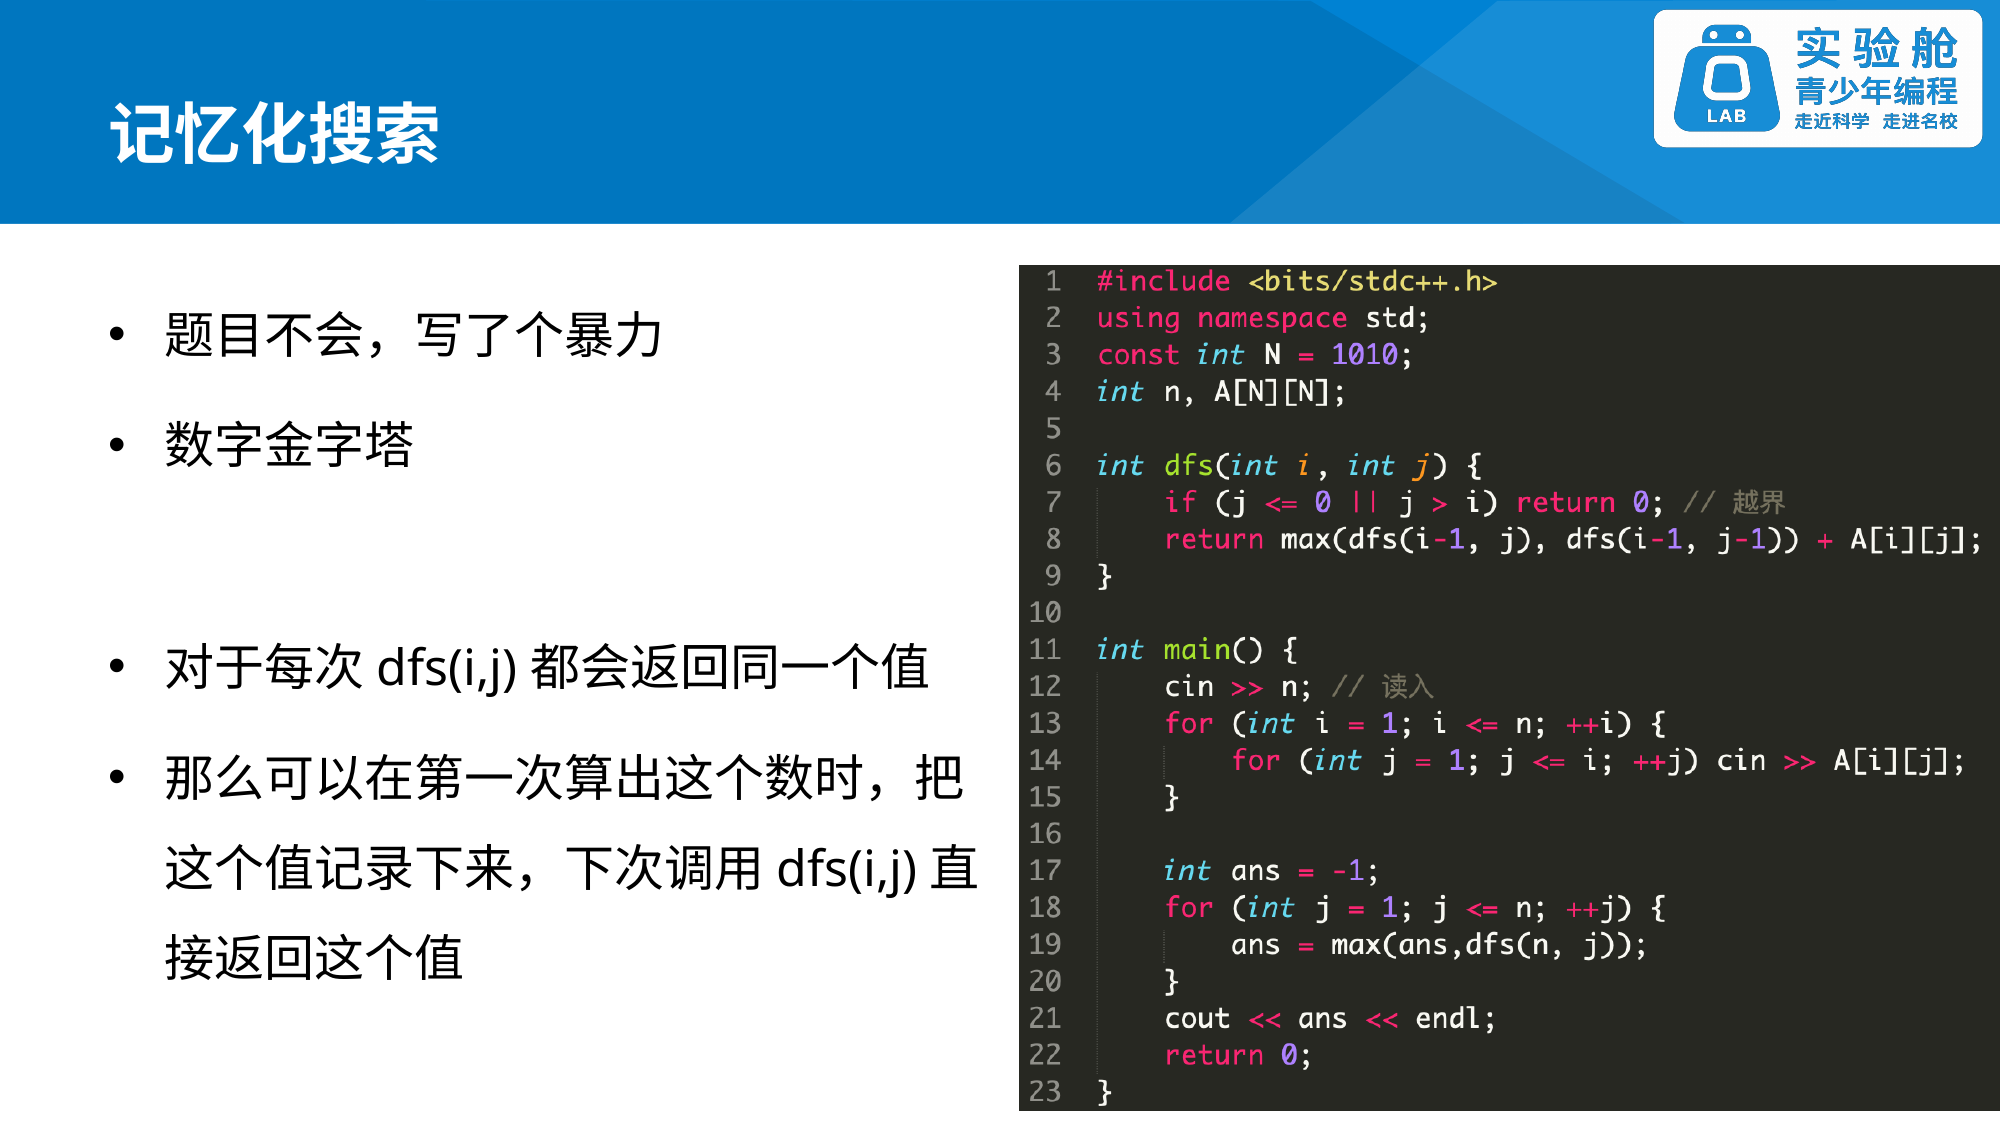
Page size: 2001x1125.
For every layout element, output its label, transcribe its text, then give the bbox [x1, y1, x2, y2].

list 记忆化搜索 [93, 93, 1547, 186]
picture [1019, 265, 2000, 1111]
picture [1638, 0, 2000, 160]
list 题目不会，写了个暴力 数字金字塔 对于每次dfs(i,j)都会返回同一个值 那么可以在第一次算出这个数时，把这个值记录下来，下次调用dfs(i,j)直接返回这个值 [93, 265, 1019, 1031]
